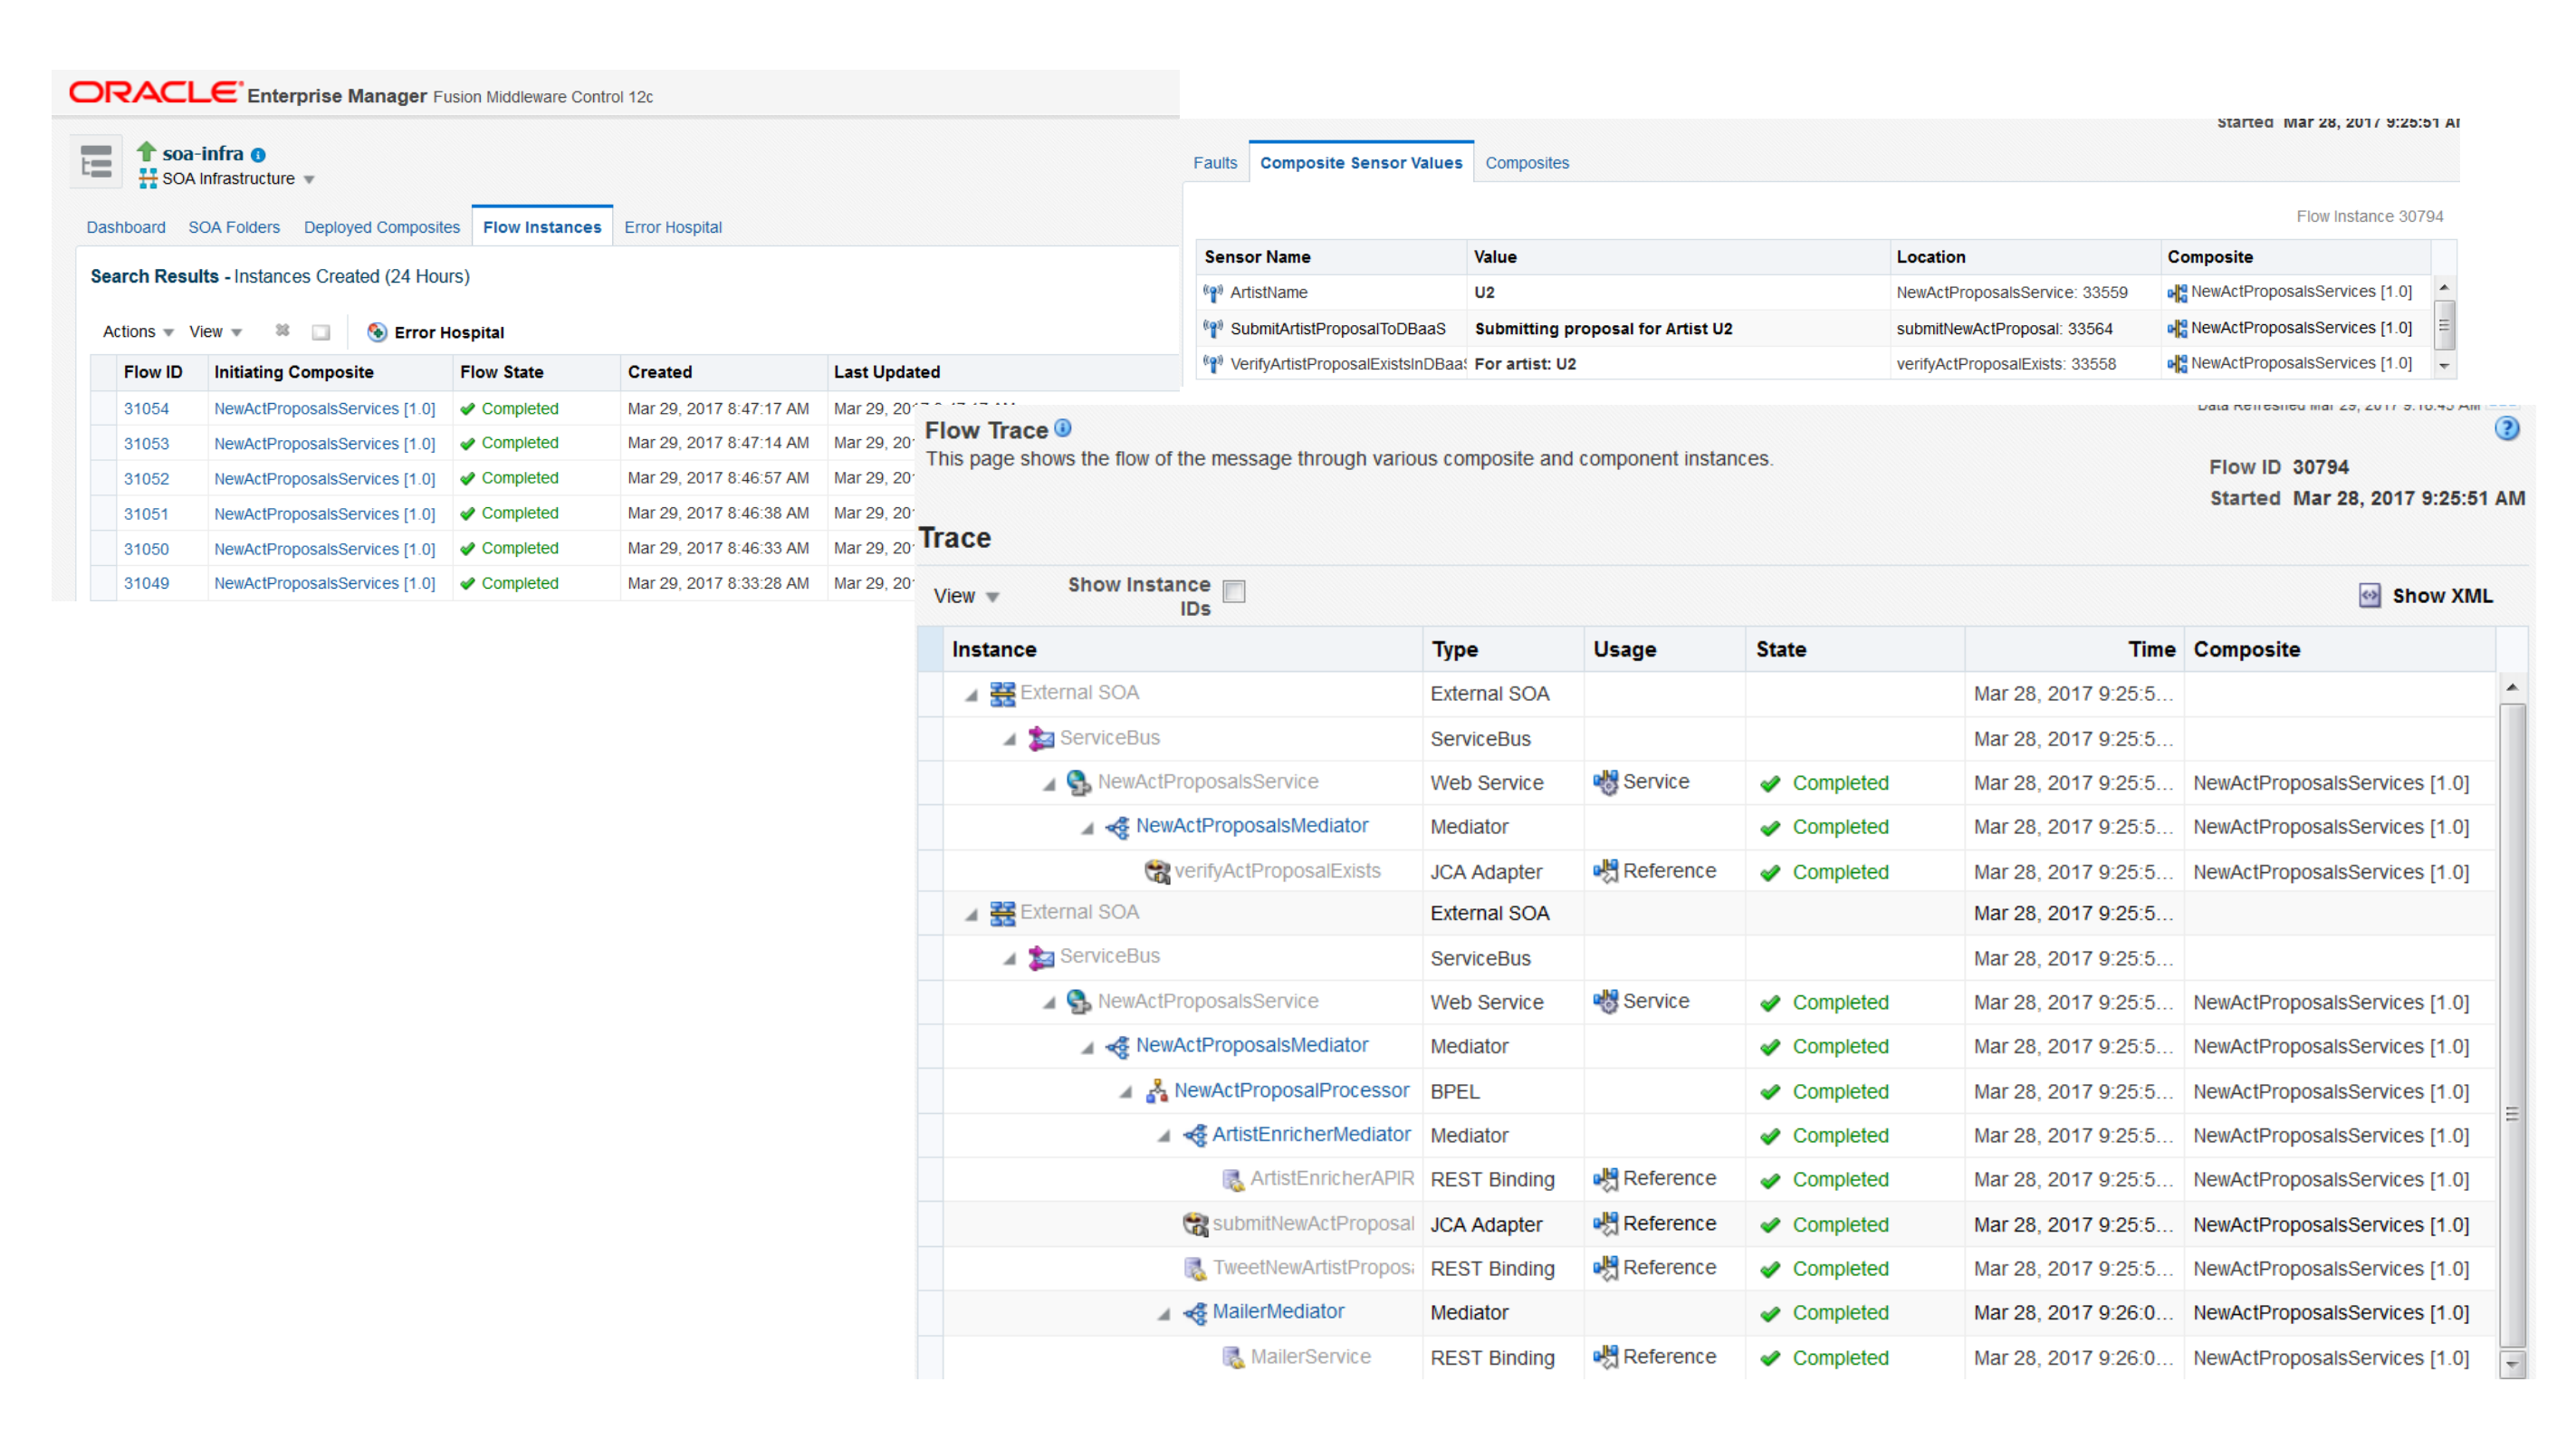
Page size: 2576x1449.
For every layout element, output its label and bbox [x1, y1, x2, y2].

picture [52, 69, 2541, 1379]
